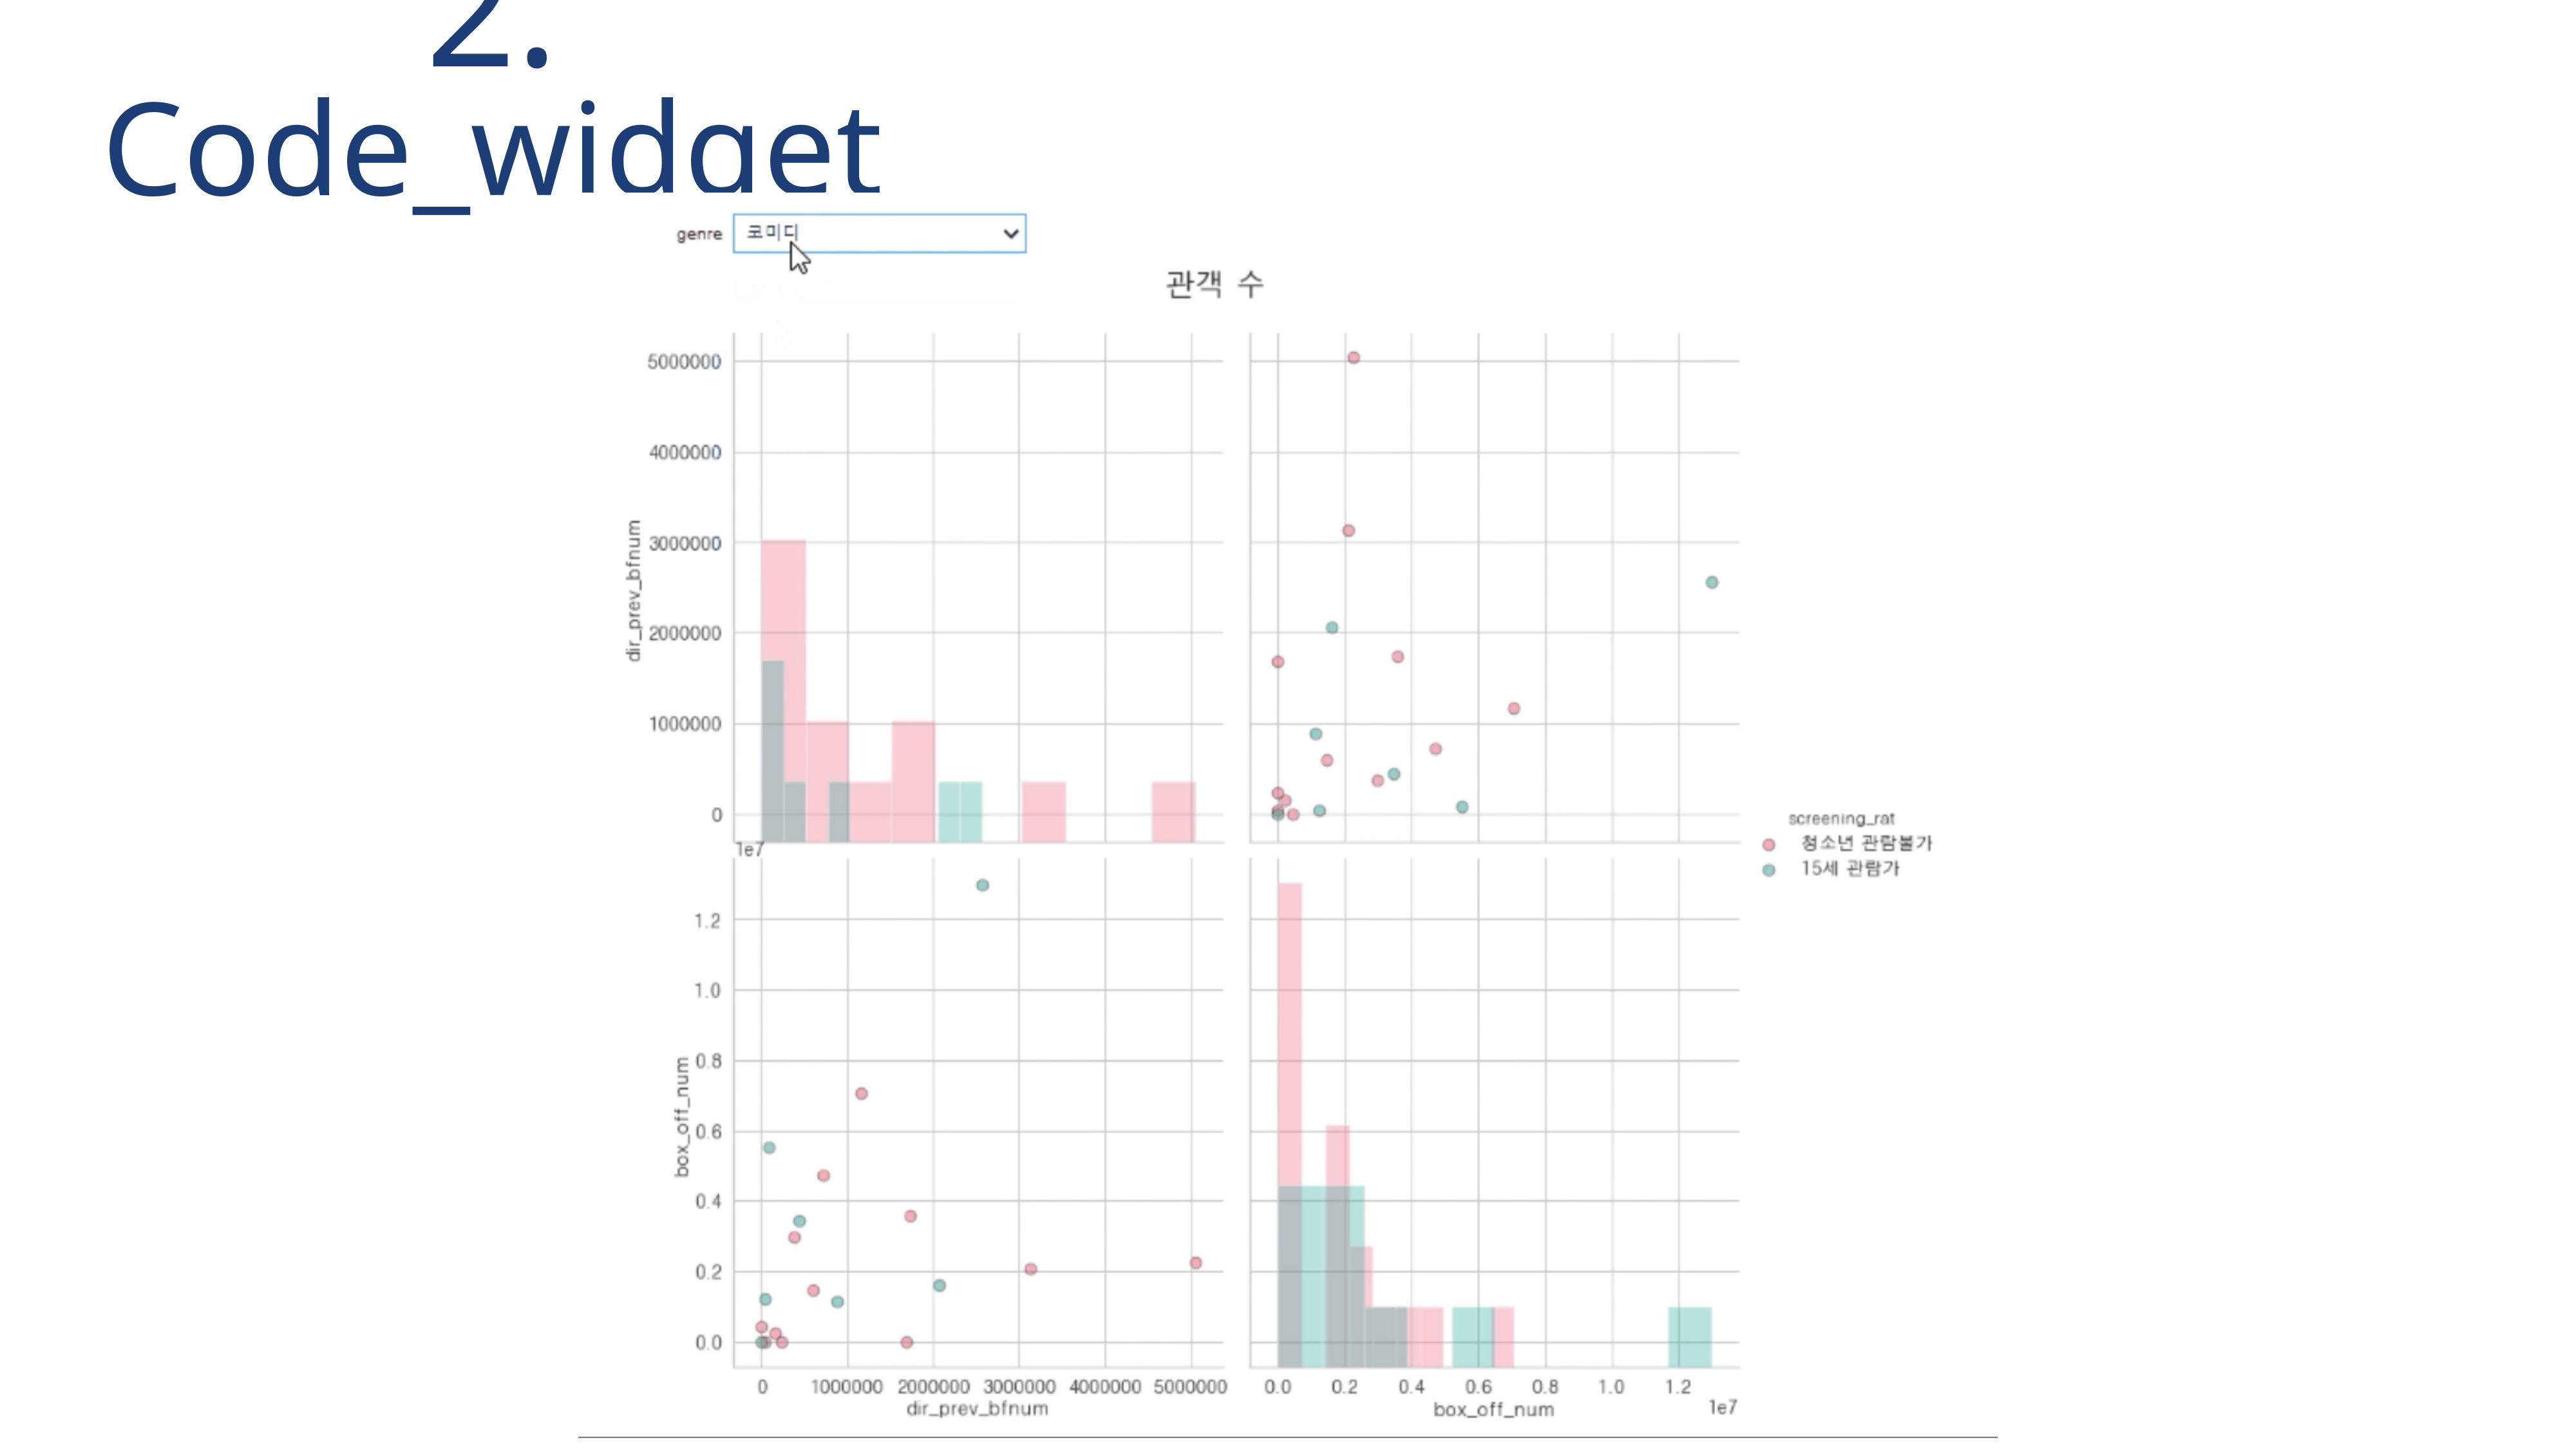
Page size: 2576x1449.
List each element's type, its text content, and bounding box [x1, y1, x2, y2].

title 2. Code_widget [16, 0, 969, 225]
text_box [578, 192, 1998, 1439]
